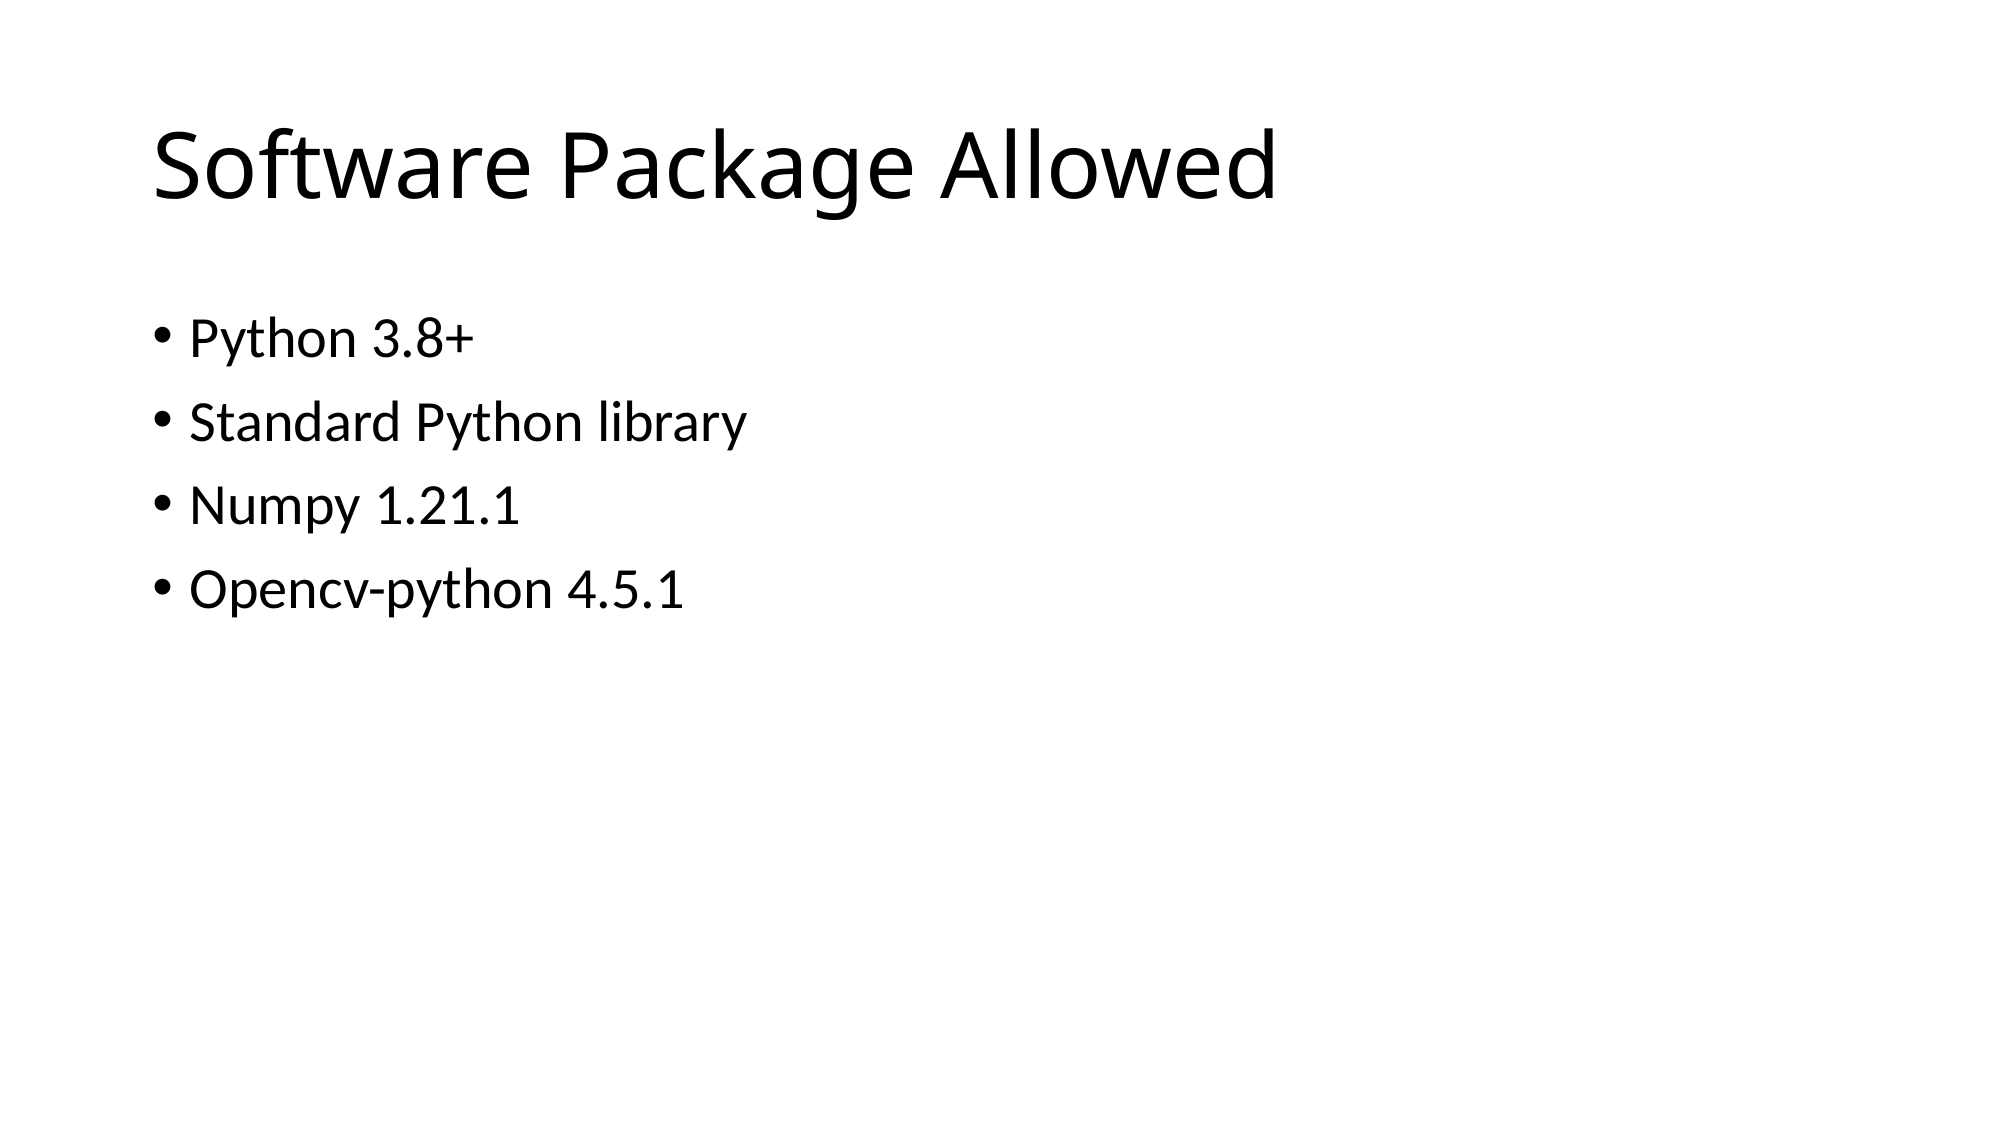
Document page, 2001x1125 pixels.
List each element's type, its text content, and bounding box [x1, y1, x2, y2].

list Python 3.8+ Standard Python library Numpy 1.21.1 Opencv-python 4.5.1 [137, 299, 1863, 1014]
title Software Package Allowed [137, 59, 1863, 278]
